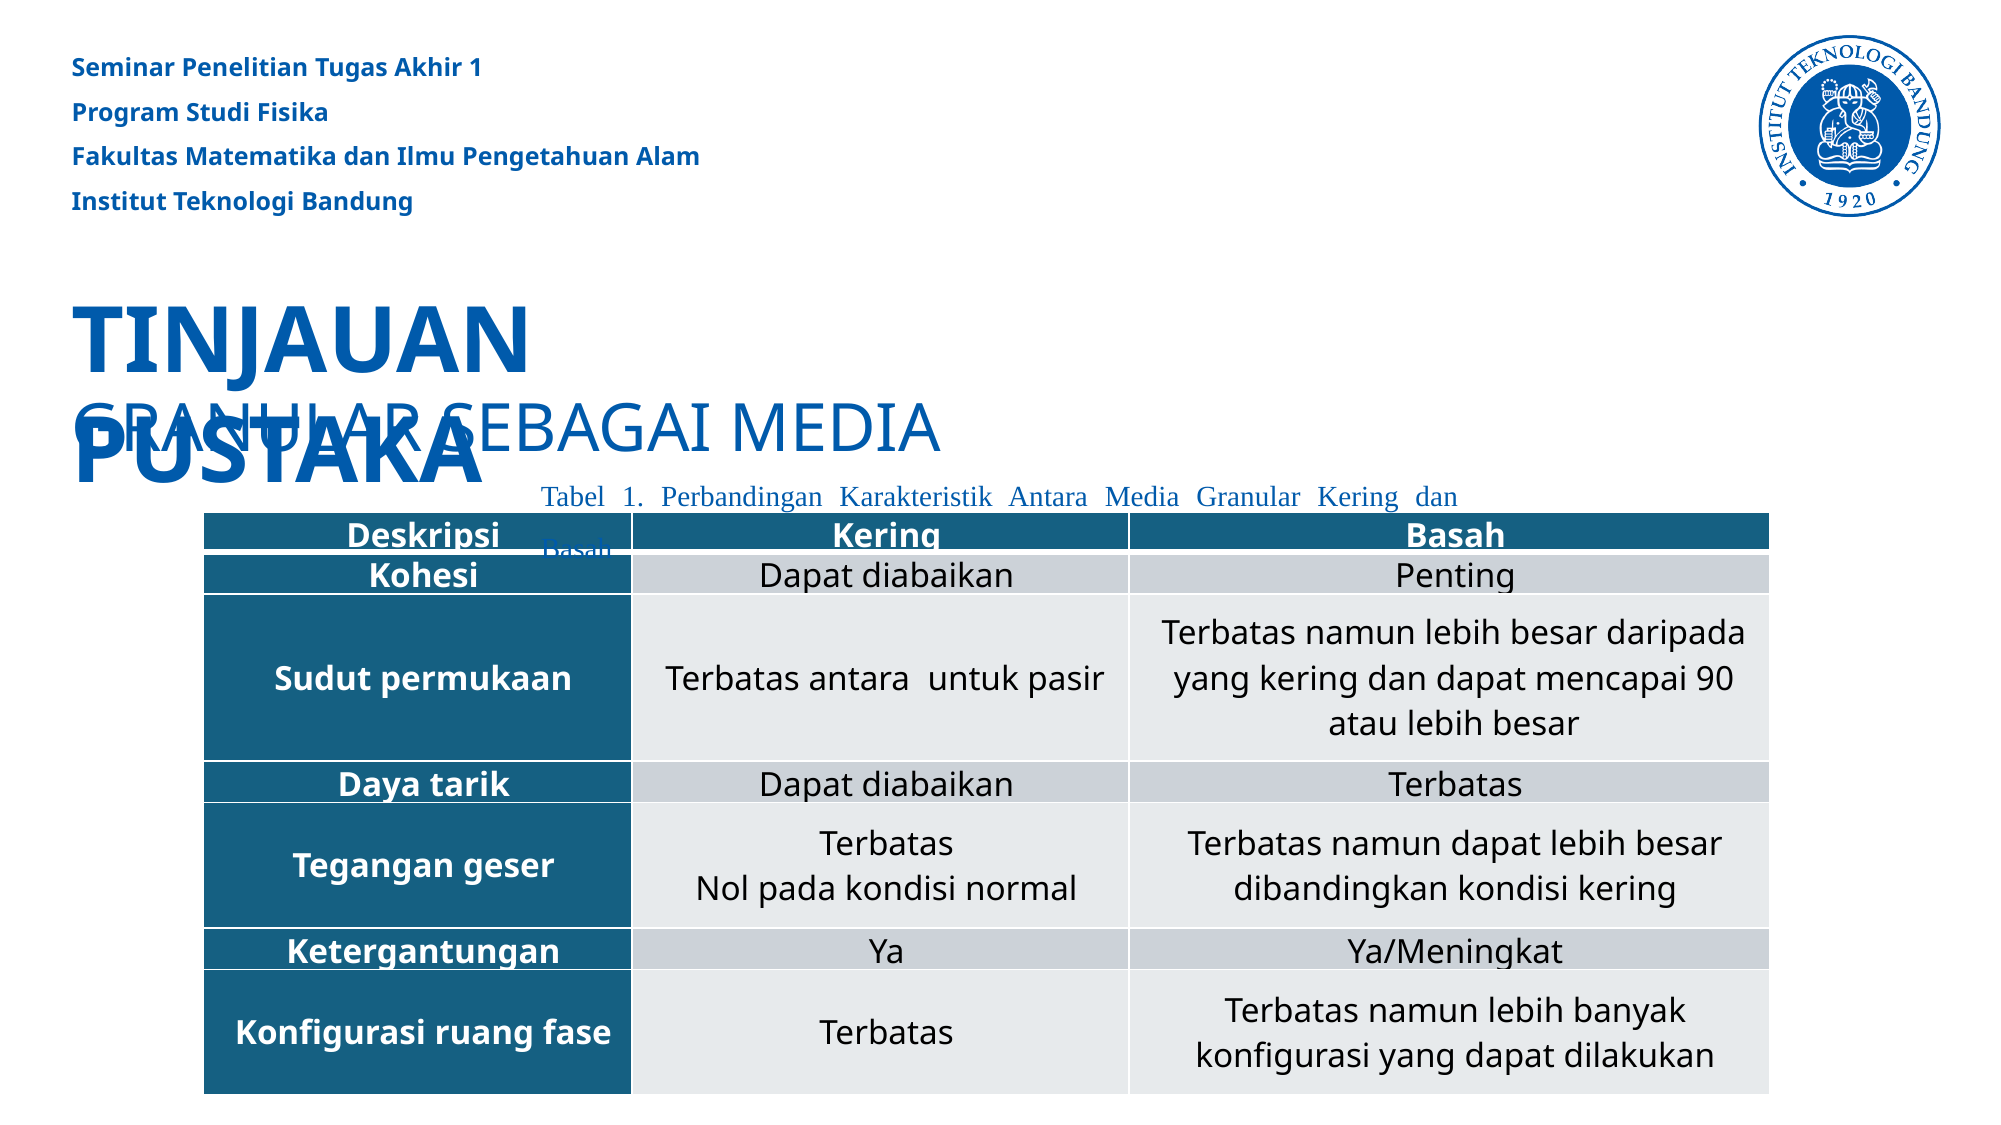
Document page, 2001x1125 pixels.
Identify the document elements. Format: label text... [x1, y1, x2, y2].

text_box TINJAUAN PUSTAKA [56, 273, 985, 377]
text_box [56, 28, 1944, 222]
text_box GRANULAR SEBAGAI MEDIA [56, 377, 1140, 472]
text_box Tabel 1. Perbandingan Karakteristik Antara Media Granular Kering dan Basah [526, 452, 1474, 572]
text_box TINJAUAN PUSTAKA [56, 472, 526, 509]
